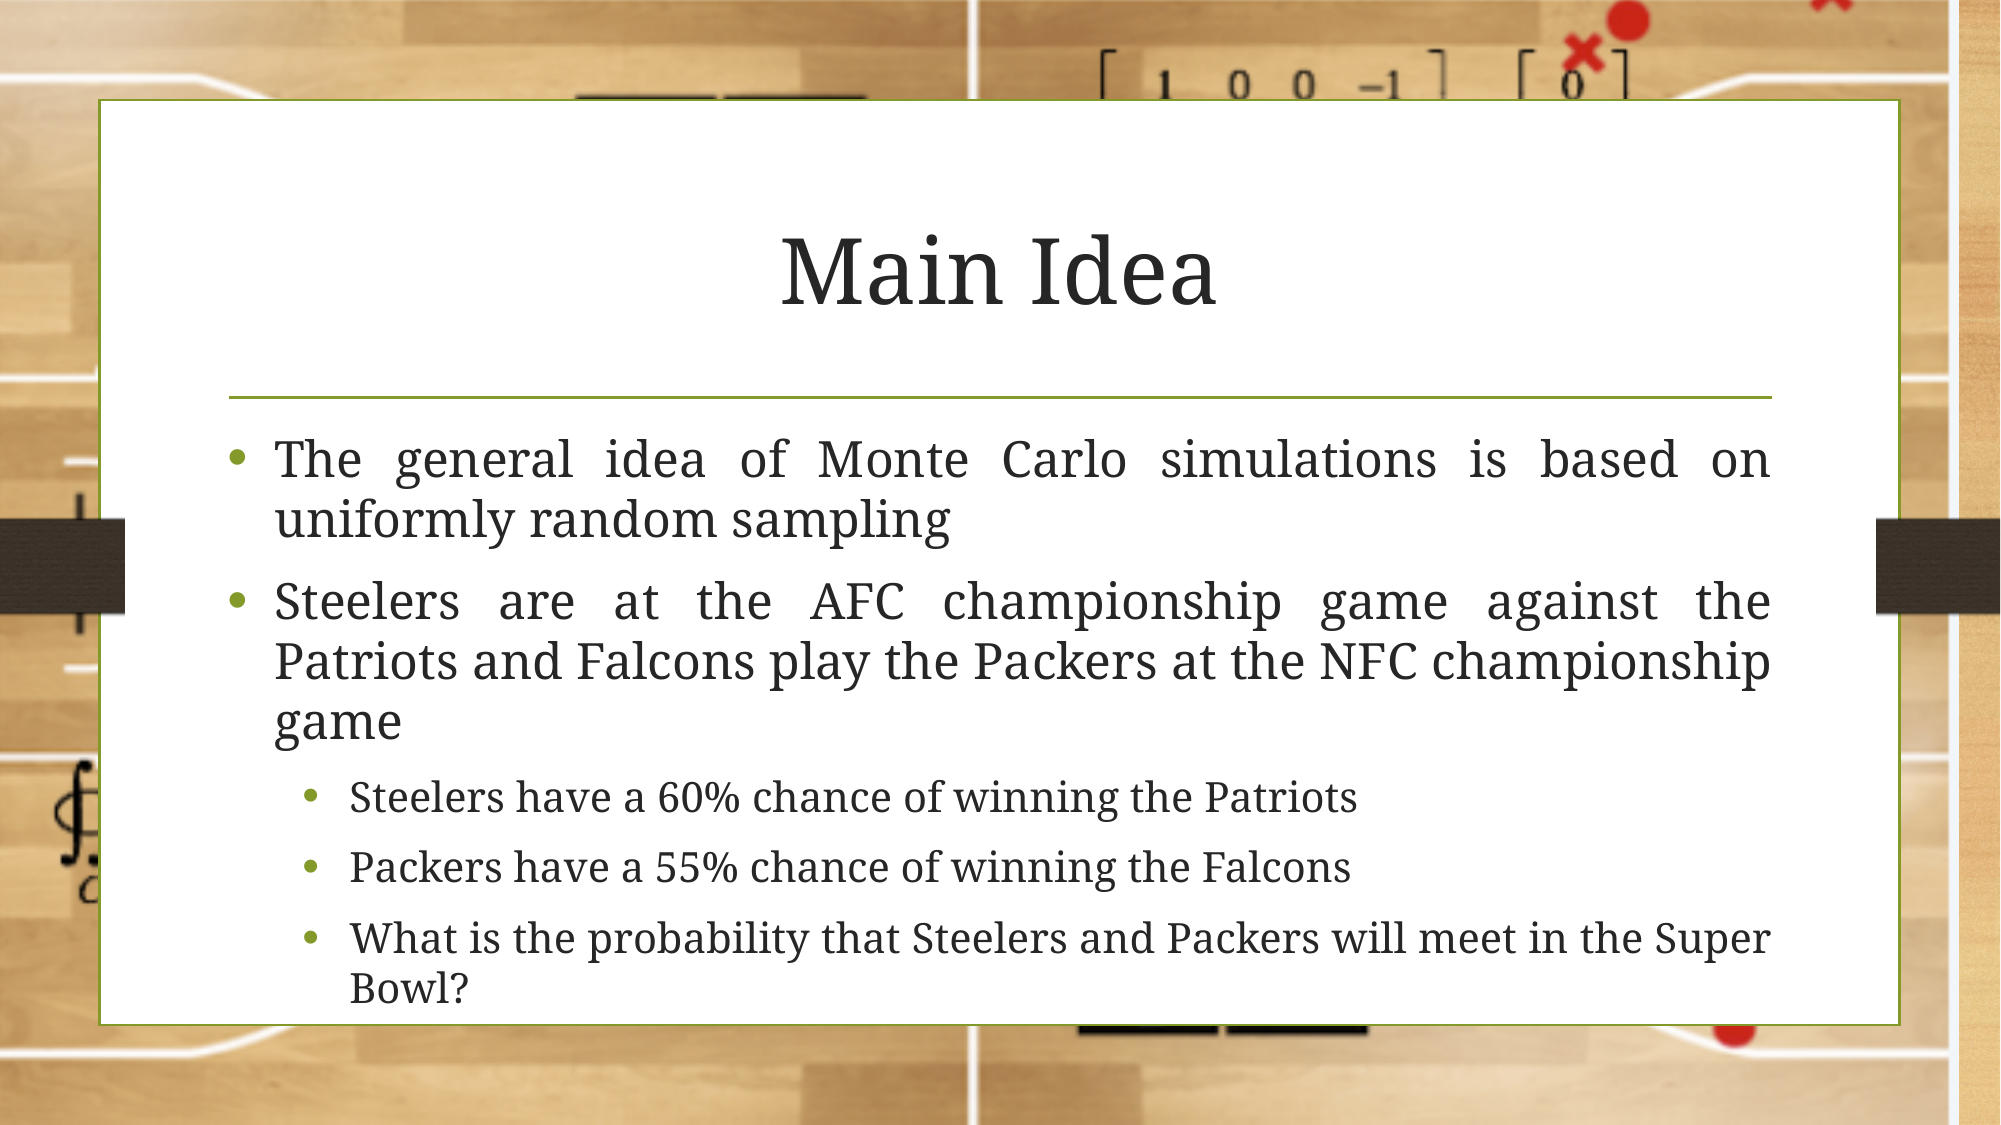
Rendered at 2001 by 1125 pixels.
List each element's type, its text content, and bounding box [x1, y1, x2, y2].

title Main Idea [212, 161, 1788, 375]
picture [0, 0, 2001, 1125]
list The general idea of Monte Carlo simulations is based on uniformly random sampling Steelers are at the AFC championship game against the Patriots and Falcons play the Packers at the NFC championship game Steelers have a 60% chance of winning the Patriots Packers have a 55% chance of winning the Falcons What is the probability that Steelers and Packers will meet in the Super Bowl? [212, 419, 1788, 964]
